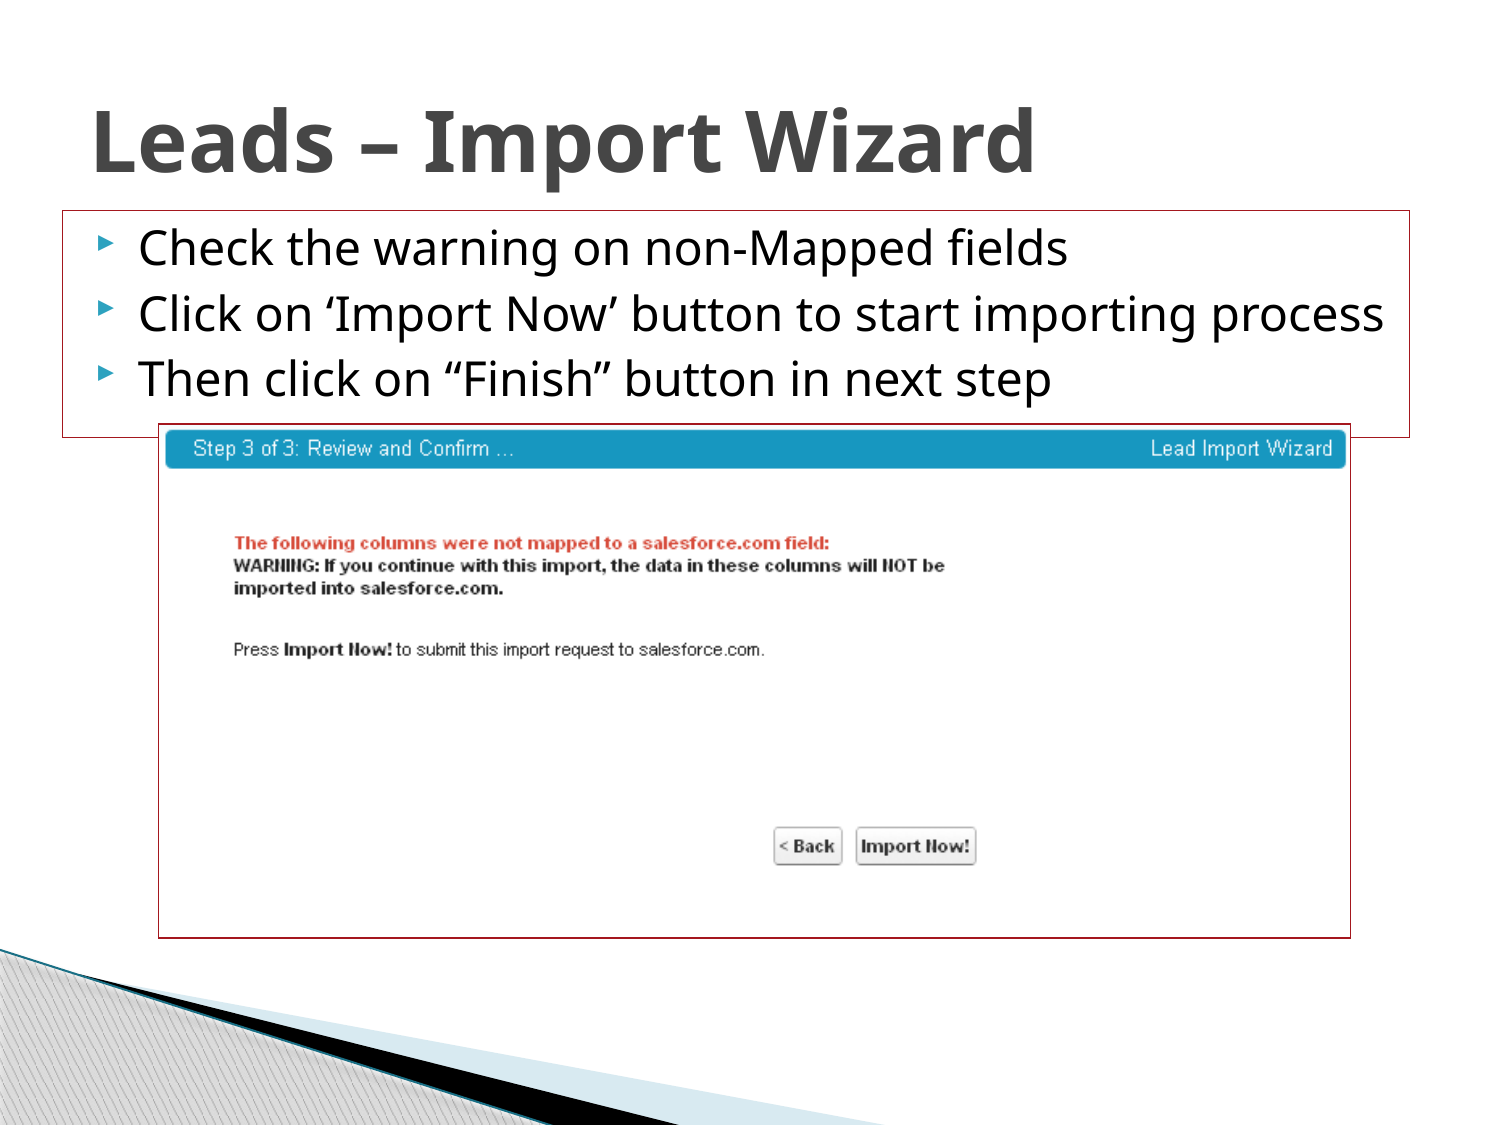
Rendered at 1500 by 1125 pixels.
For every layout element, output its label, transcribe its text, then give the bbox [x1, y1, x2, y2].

picture [158, 424, 1351, 938]
title Leads – Import Wizard [75, 45, 1425, 233]
list Check the warning on non-Mapped fields Click on ‘Import Now’ button to start importing process Then click on “Finish” button in next step [62, 210, 1410, 438]
